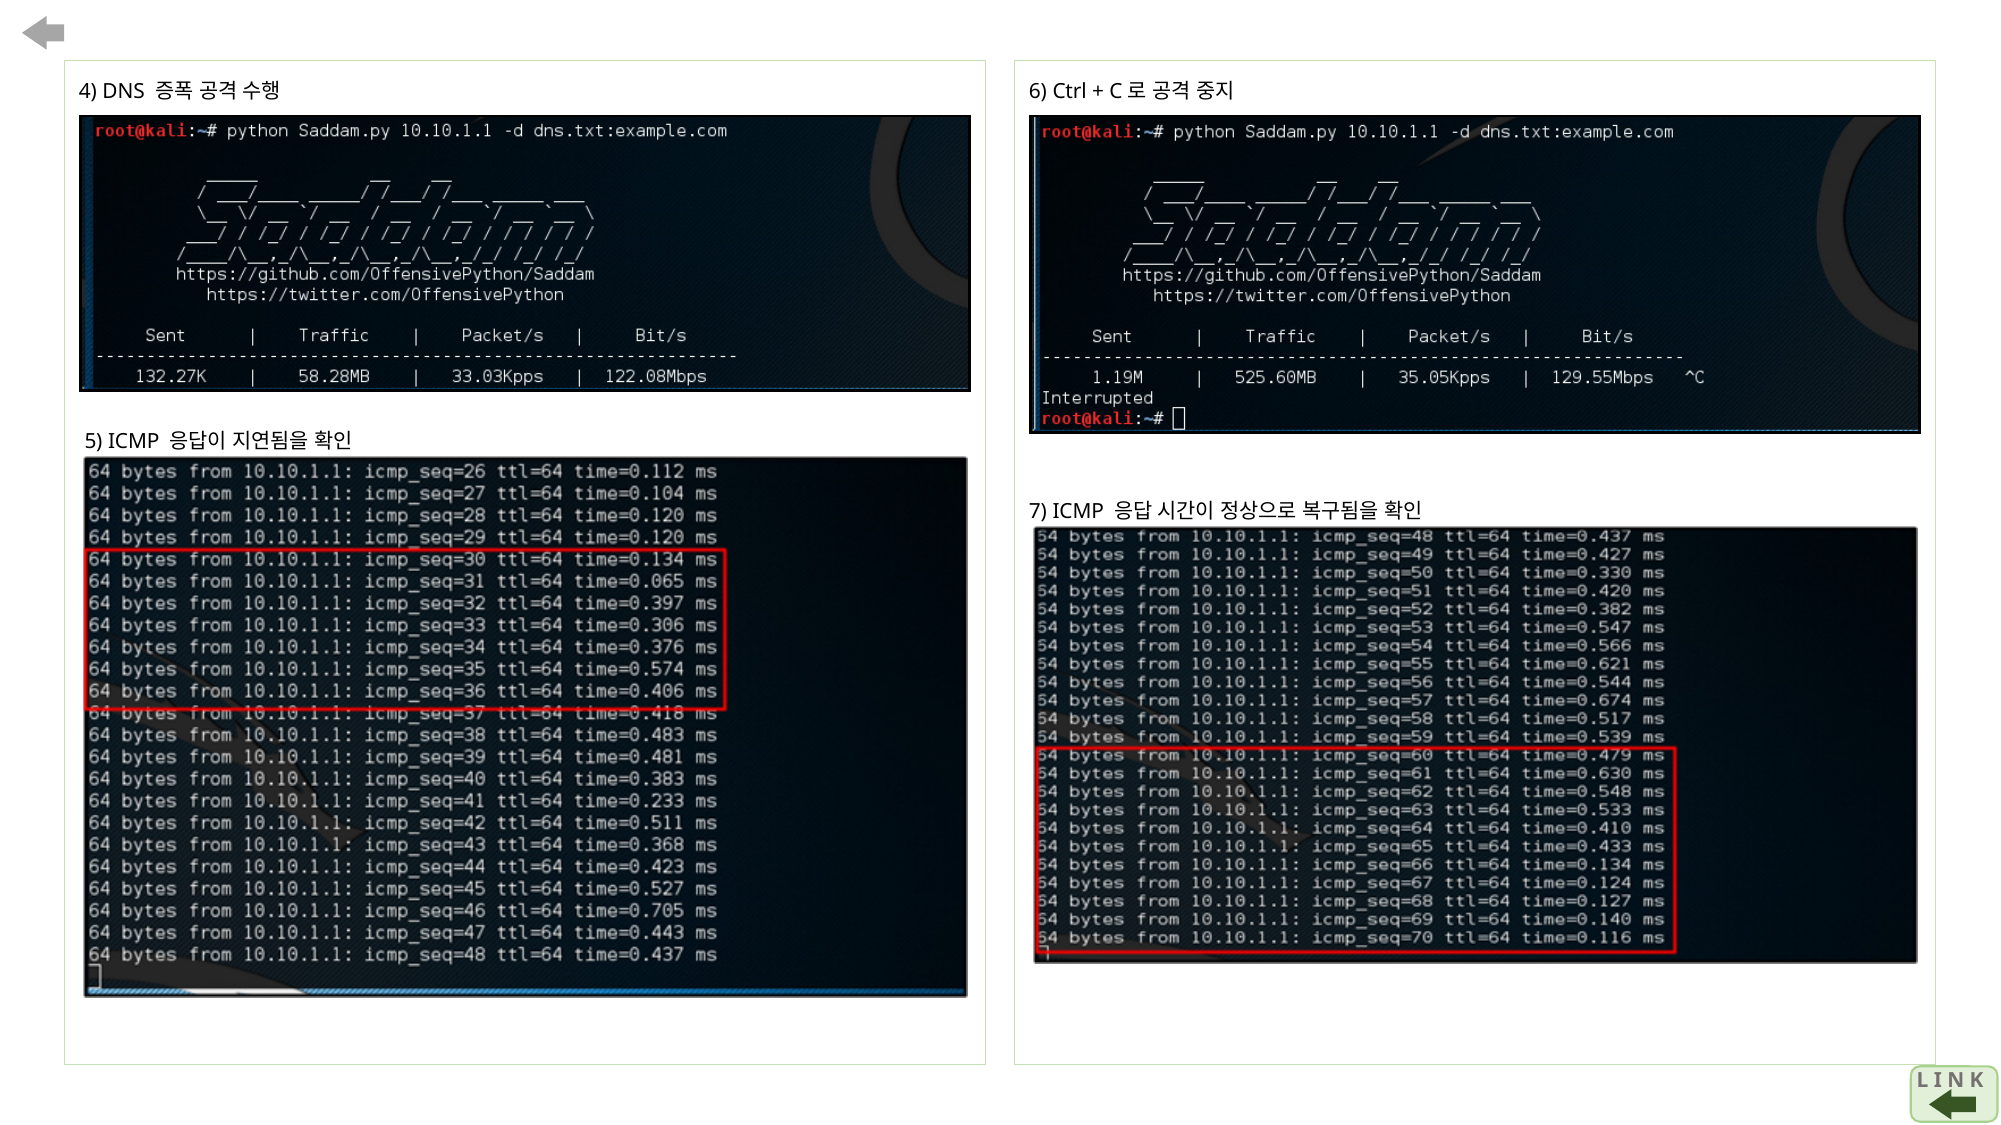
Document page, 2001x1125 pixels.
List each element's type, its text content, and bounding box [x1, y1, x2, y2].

picture [81, 455, 968, 998]
picture [81, 117, 968, 389]
text_box [20, 13, 66, 52]
text_box 6) Ctrl + C로 공격 중지 7) ICMP 응답 시간이 정상으로 복구됨을 확인 [1014, 60, 1936, 1065]
picture [1031, 525, 1918, 964]
text_box 4) DNS 증폭 공격 수행 5) ICMP 응답이 지연됨을 확인 [64, 60, 986, 1065]
picture [1031, 117, 1918, 431]
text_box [1901, 1059, 2000, 1125]
